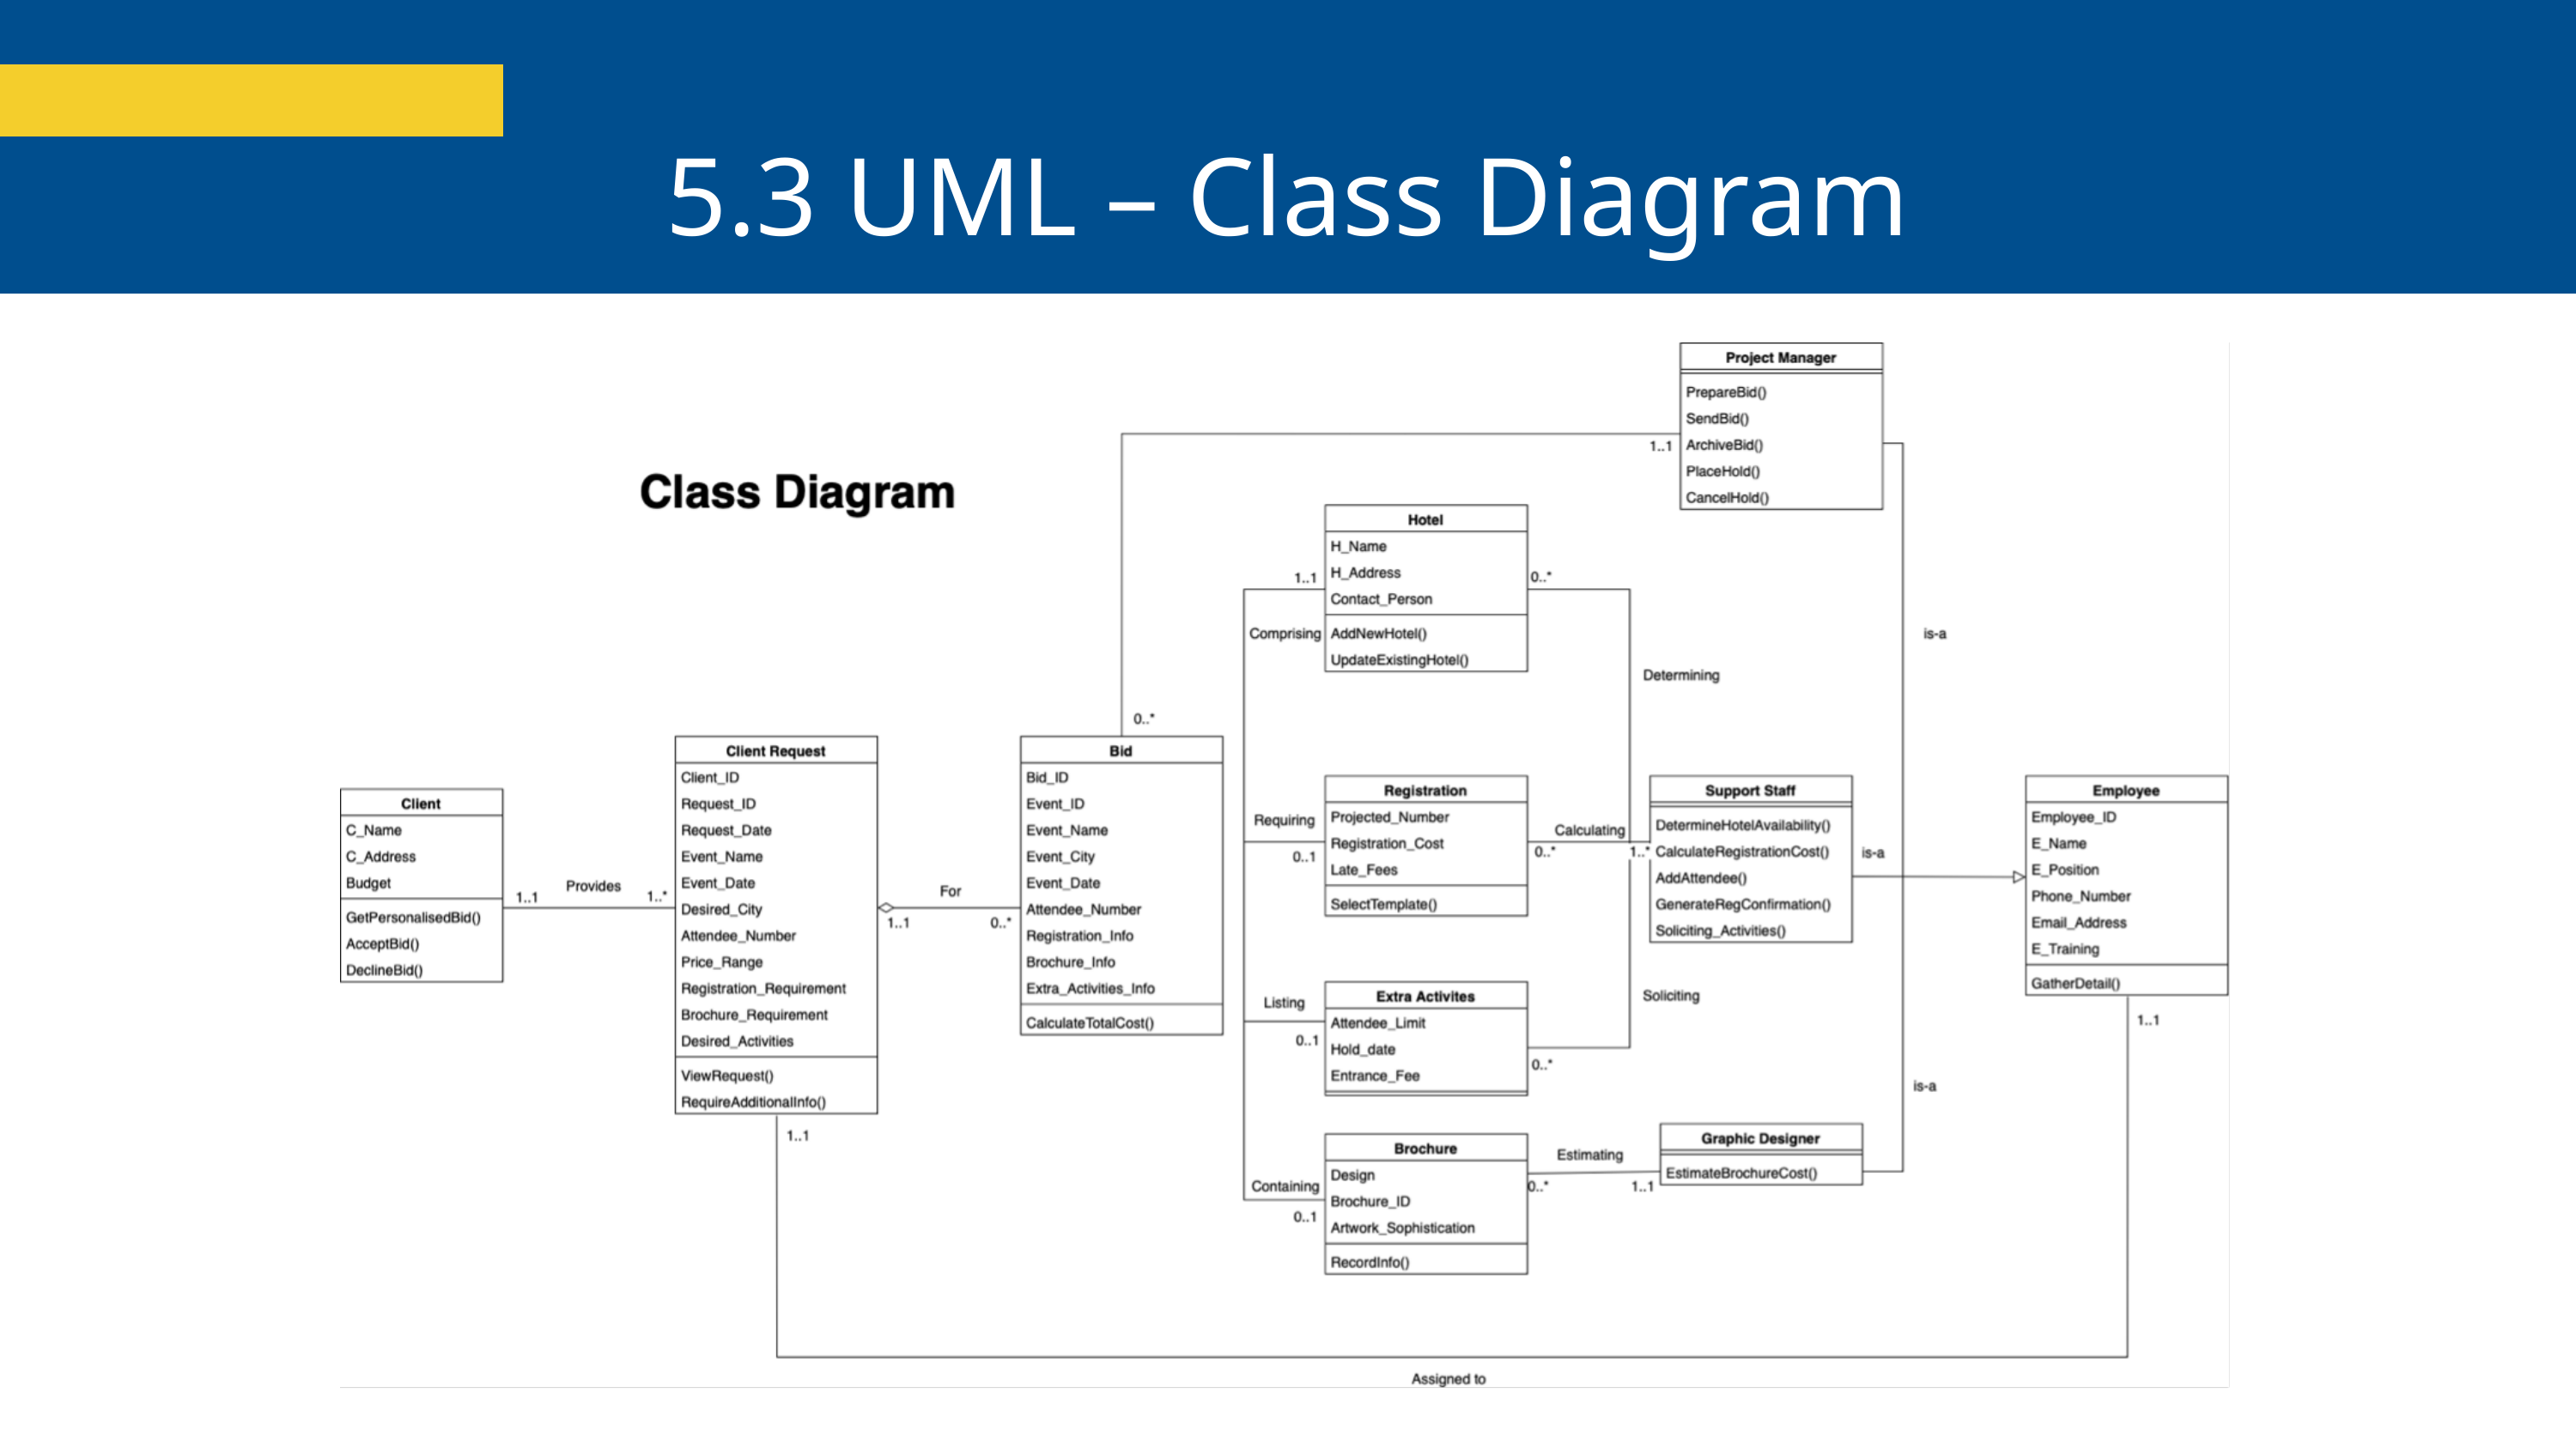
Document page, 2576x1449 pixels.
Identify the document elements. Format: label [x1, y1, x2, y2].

picture [340, 342, 2234, 1392]
text_box [0, 64, 504, 137]
text_box [0, 0, 2576, 294]
